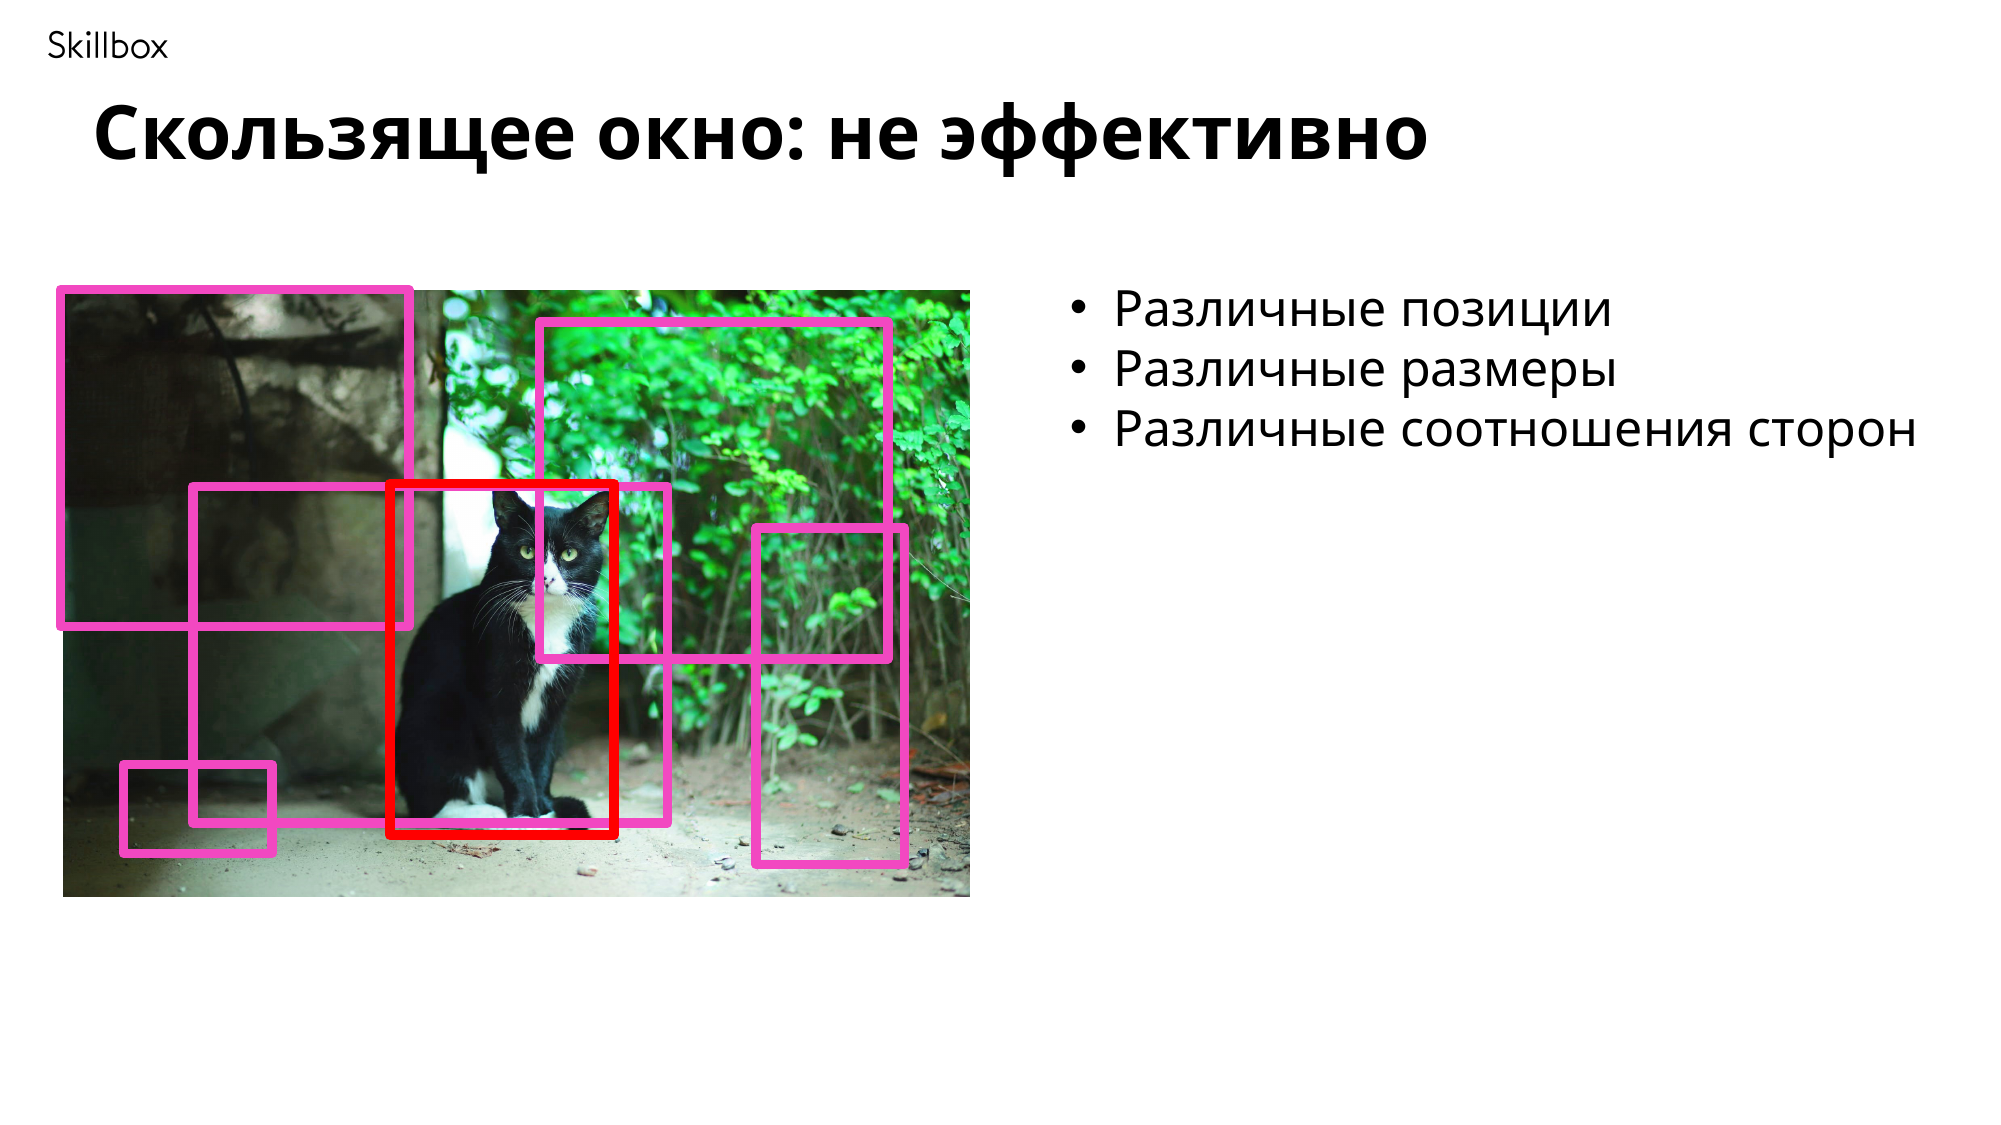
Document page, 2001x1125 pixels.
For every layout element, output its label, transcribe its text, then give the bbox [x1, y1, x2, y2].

picture [48, 30, 168, 59]
picture [63, 289, 970, 897]
text_box Скользящее окно: не эффективно [77, 81, 1982, 190]
text_box Различные позиции Различные размеры Различные соотношения сторон [1054, 269, 1994, 465]
